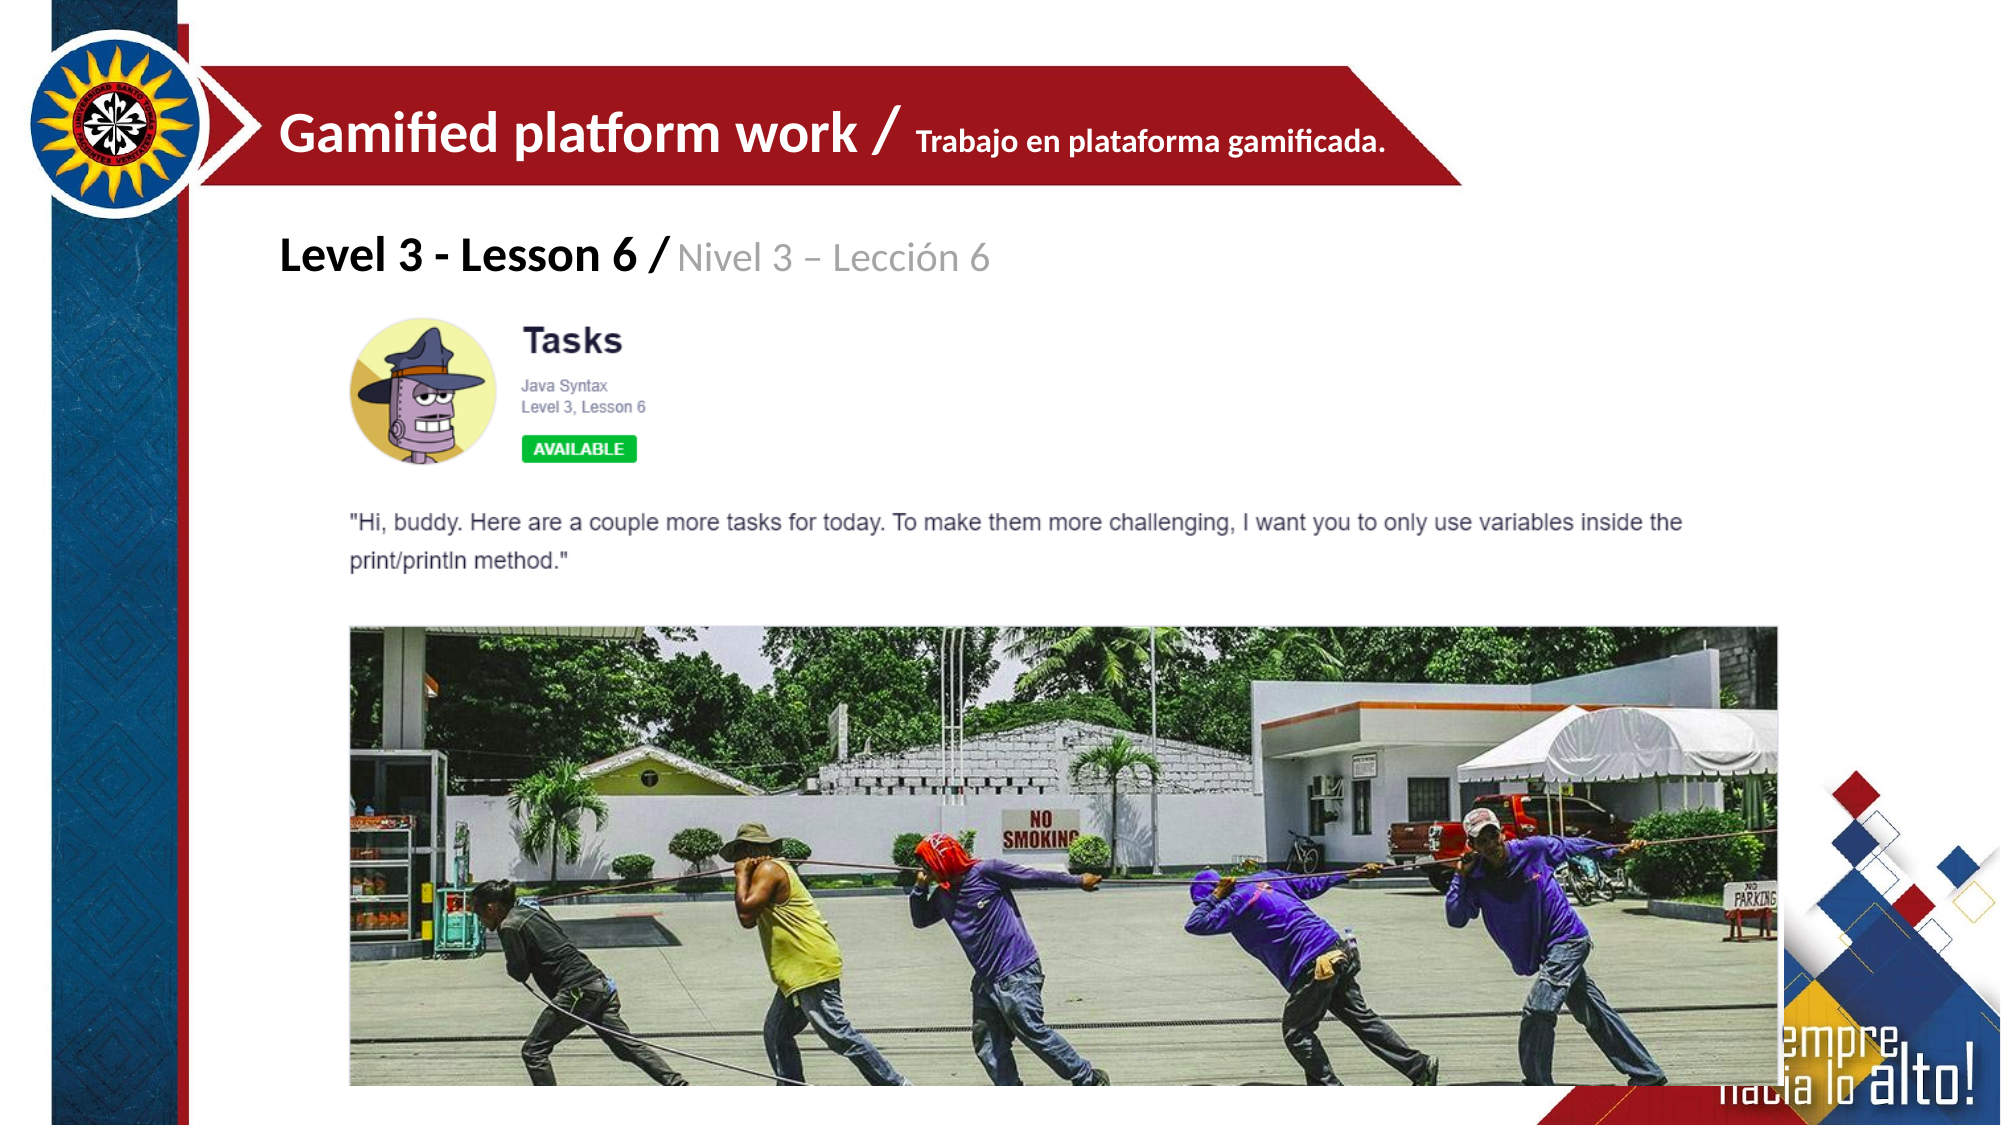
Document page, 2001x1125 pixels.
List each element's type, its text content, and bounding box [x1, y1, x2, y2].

text_box Level 3 - Lesson 6 / Nivel 3 – Lección 6 [264, 213, 1839, 290]
text_box Gamified platform work / Trabajo en plataforma gamificada. [264, 78, 1462, 174]
picture [0, 0, 2001, 1125]
